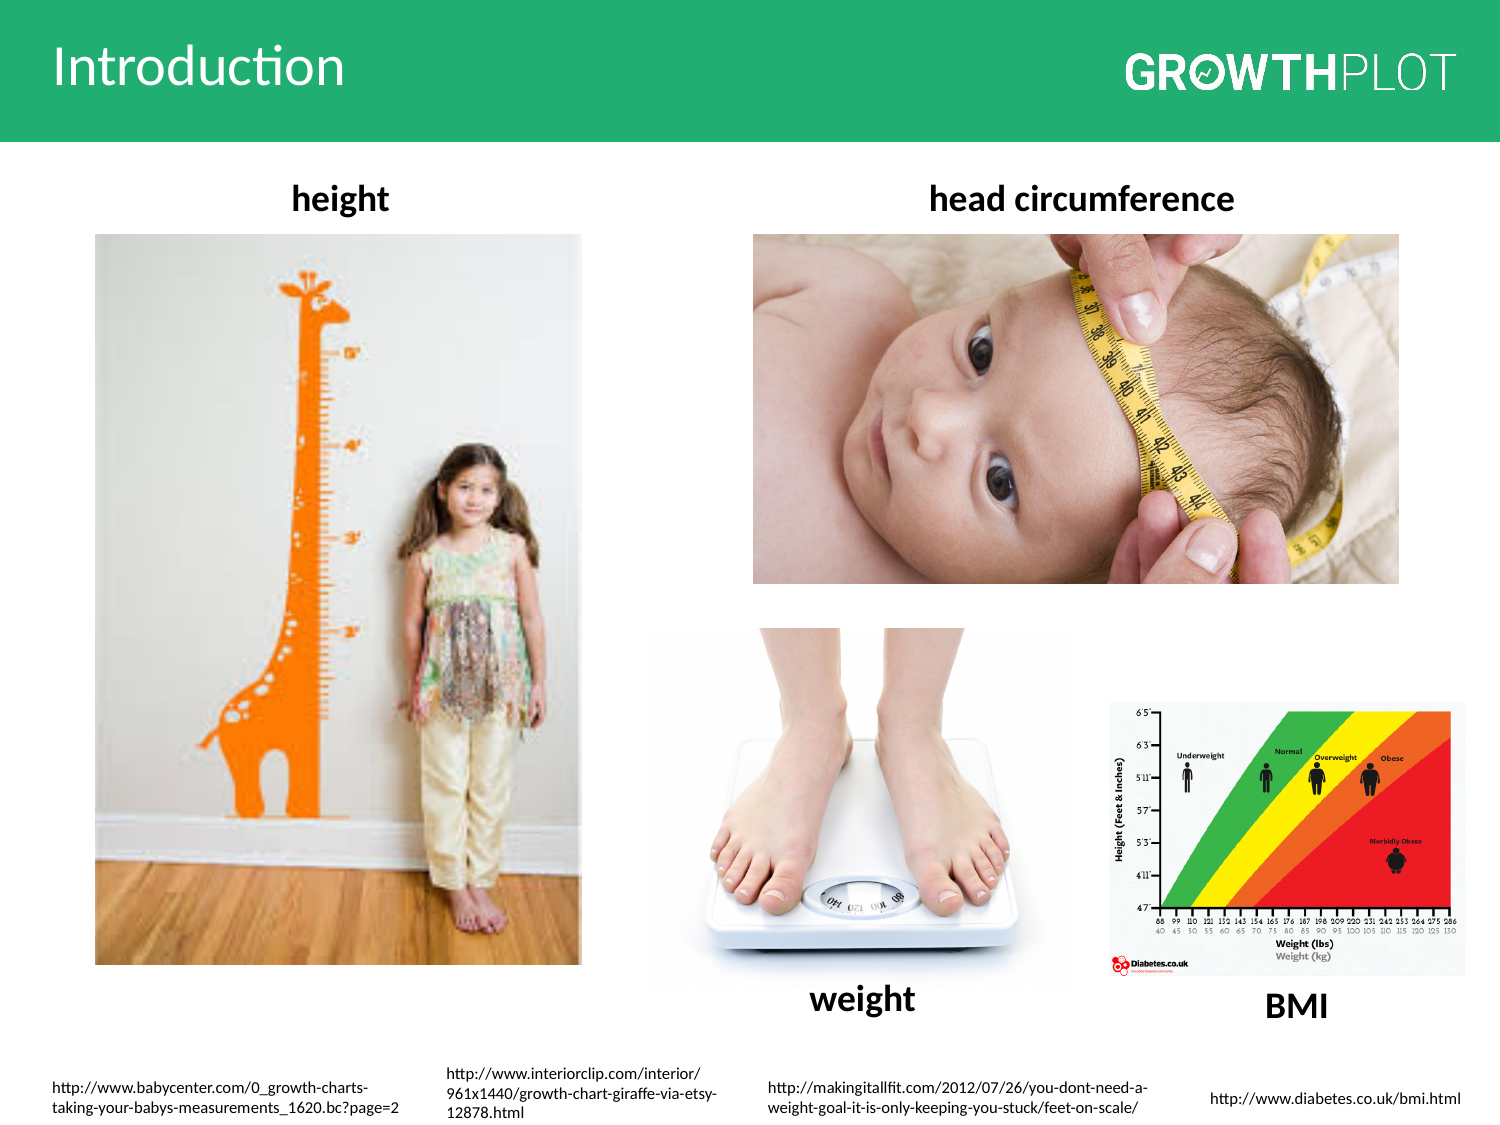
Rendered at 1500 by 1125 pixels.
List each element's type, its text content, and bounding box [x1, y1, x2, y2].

text_box http://www.babycenter.com/0_growth-charts-taking-your-babys-measurements_1620.bc?page=2 [37, 1069, 423, 1125]
text_box weight [672, 997, 1053, 1027]
text_box height [150, 166, 531, 227]
picture [648, 628, 1076, 989]
picture [1109, 702, 1465, 979]
text_box http://www.interiorclip.com/interior/961x1440/growth-chart-giraffe-via-etsy-12878.html [431, 1055, 772, 1125]
text_box head circumference [891, 166, 1273, 227]
picture [95, 234, 582, 966]
text_box http://www.diabetes.co.uk/bmi.html [1195, 1080, 1477, 1116]
text_box http://makingitallfit.com/2012/07/26/you-dont-need-a-weight-goal-it-is-only-keeping-you-stuck/feet-on-scale/ [753, 1069, 1171, 1125]
picture [752, 234, 1399, 585]
text_box BMI [1106, 973, 1488, 1034]
picture [0, 0, 1500, 142]
